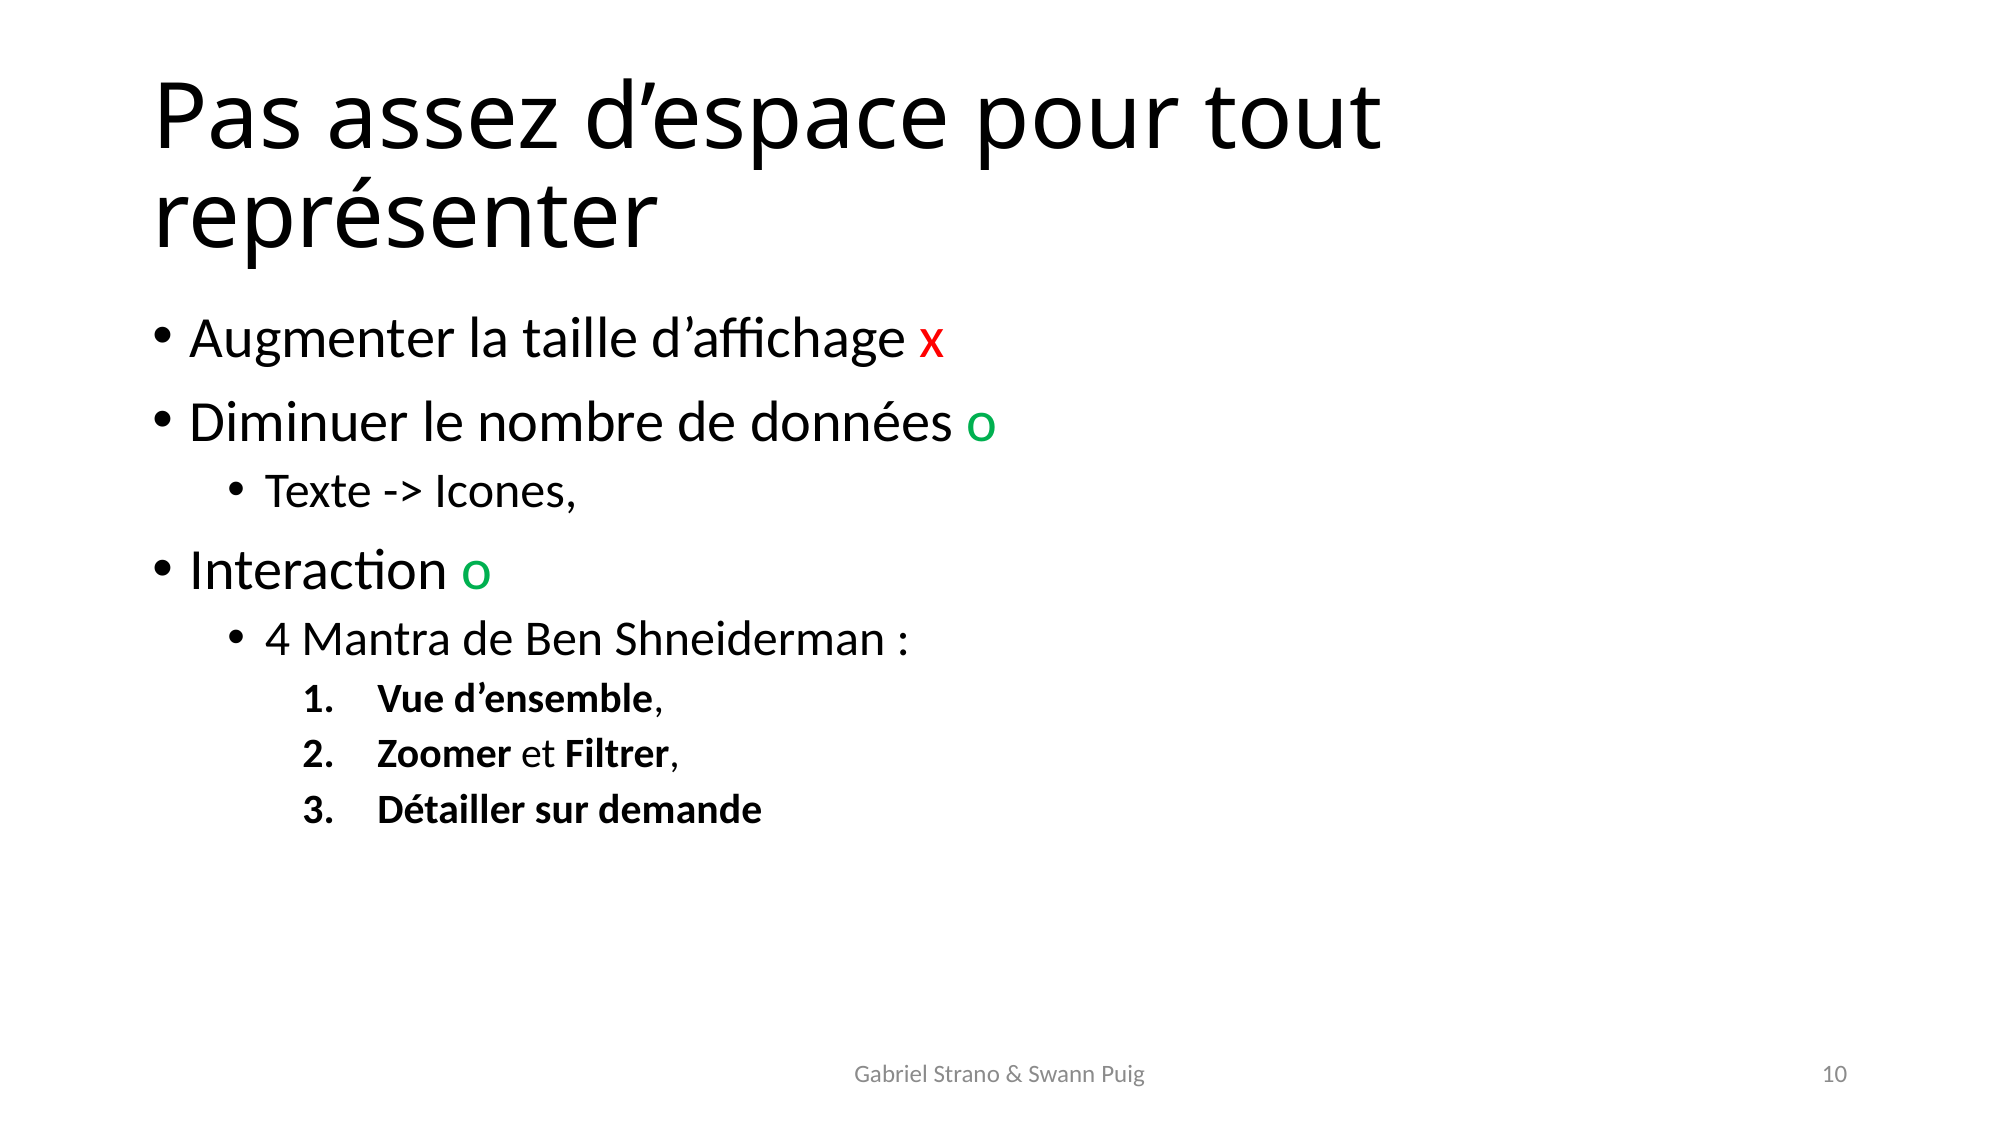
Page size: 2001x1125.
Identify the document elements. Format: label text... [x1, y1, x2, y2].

footer Gabriel Strano & Swann Puig [662, 1042, 1338, 1103]
slide_number 10 [1412, 1042, 1863, 1103]
list Augmenter la taille d’affichage x Diminuer le nombre de données o Texte -> Icones, Interaction o 4 Mantra de Ben Shneiderman : Vue d’ensemble, Zoomer et Filtrer, Détailler sur demande [137, 299, 1863, 1014]
title Pas assez d’espace pour tout représenter [137, 59, 1863, 278]
